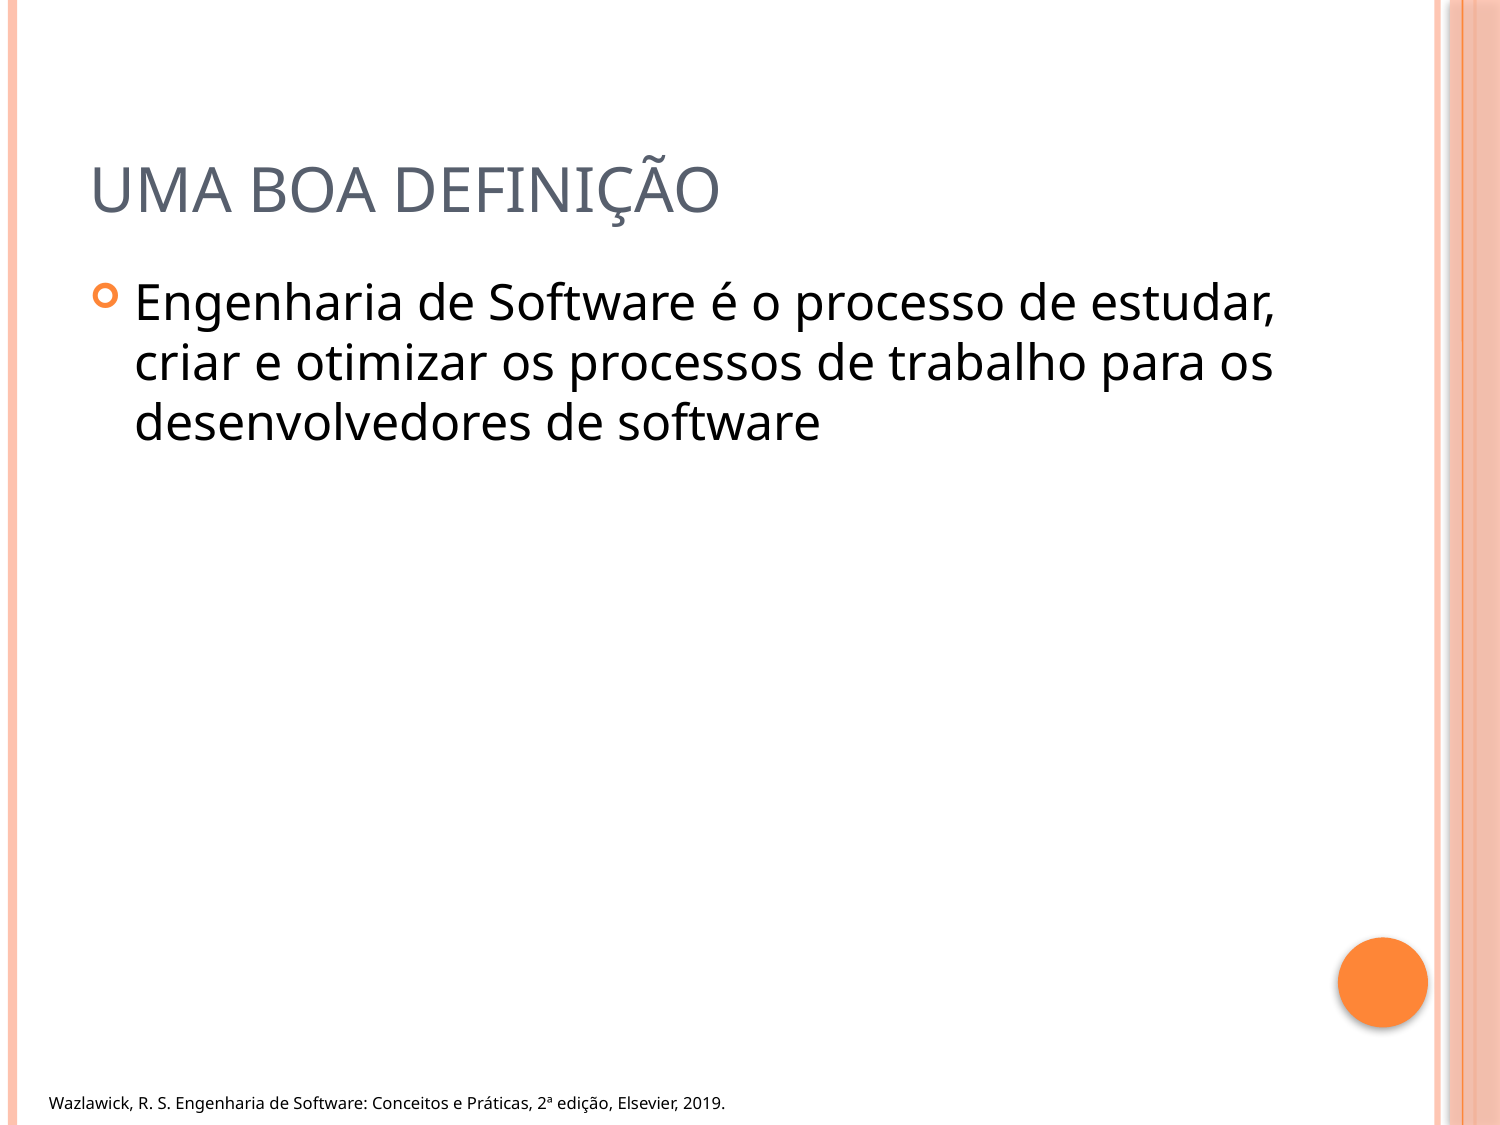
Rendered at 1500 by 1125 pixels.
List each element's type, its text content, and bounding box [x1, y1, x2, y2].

list Engenharia de Software é o processo de estudar, criar e otimizar os processos de trabalho para os desenvolvedores de software [75, 262, 1300, 1062]
title Uma boa definição [75, 45, 1300, 233]
